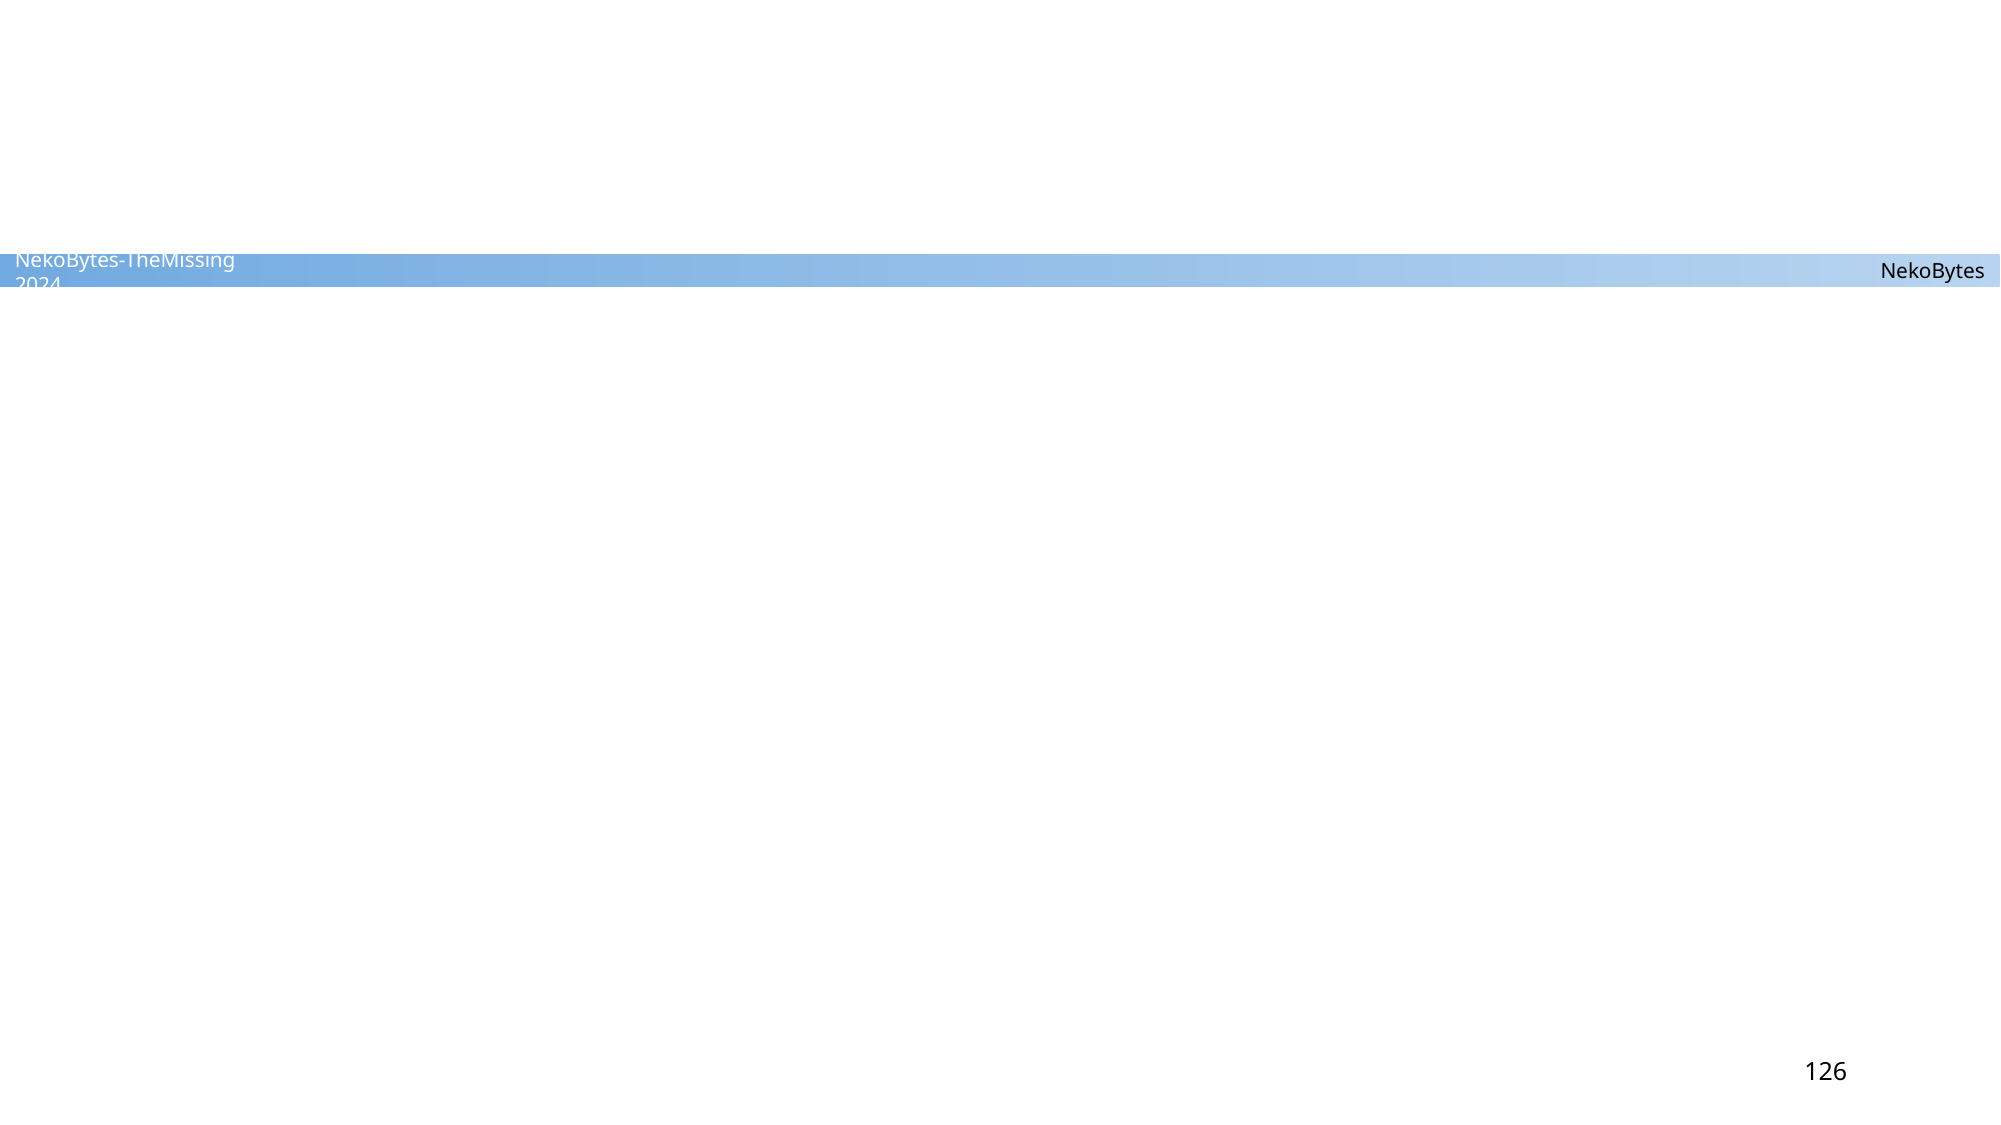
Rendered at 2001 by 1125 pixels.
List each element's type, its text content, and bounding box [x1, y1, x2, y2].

slide_number 126 [1412, 1042, 1863, 1103]
